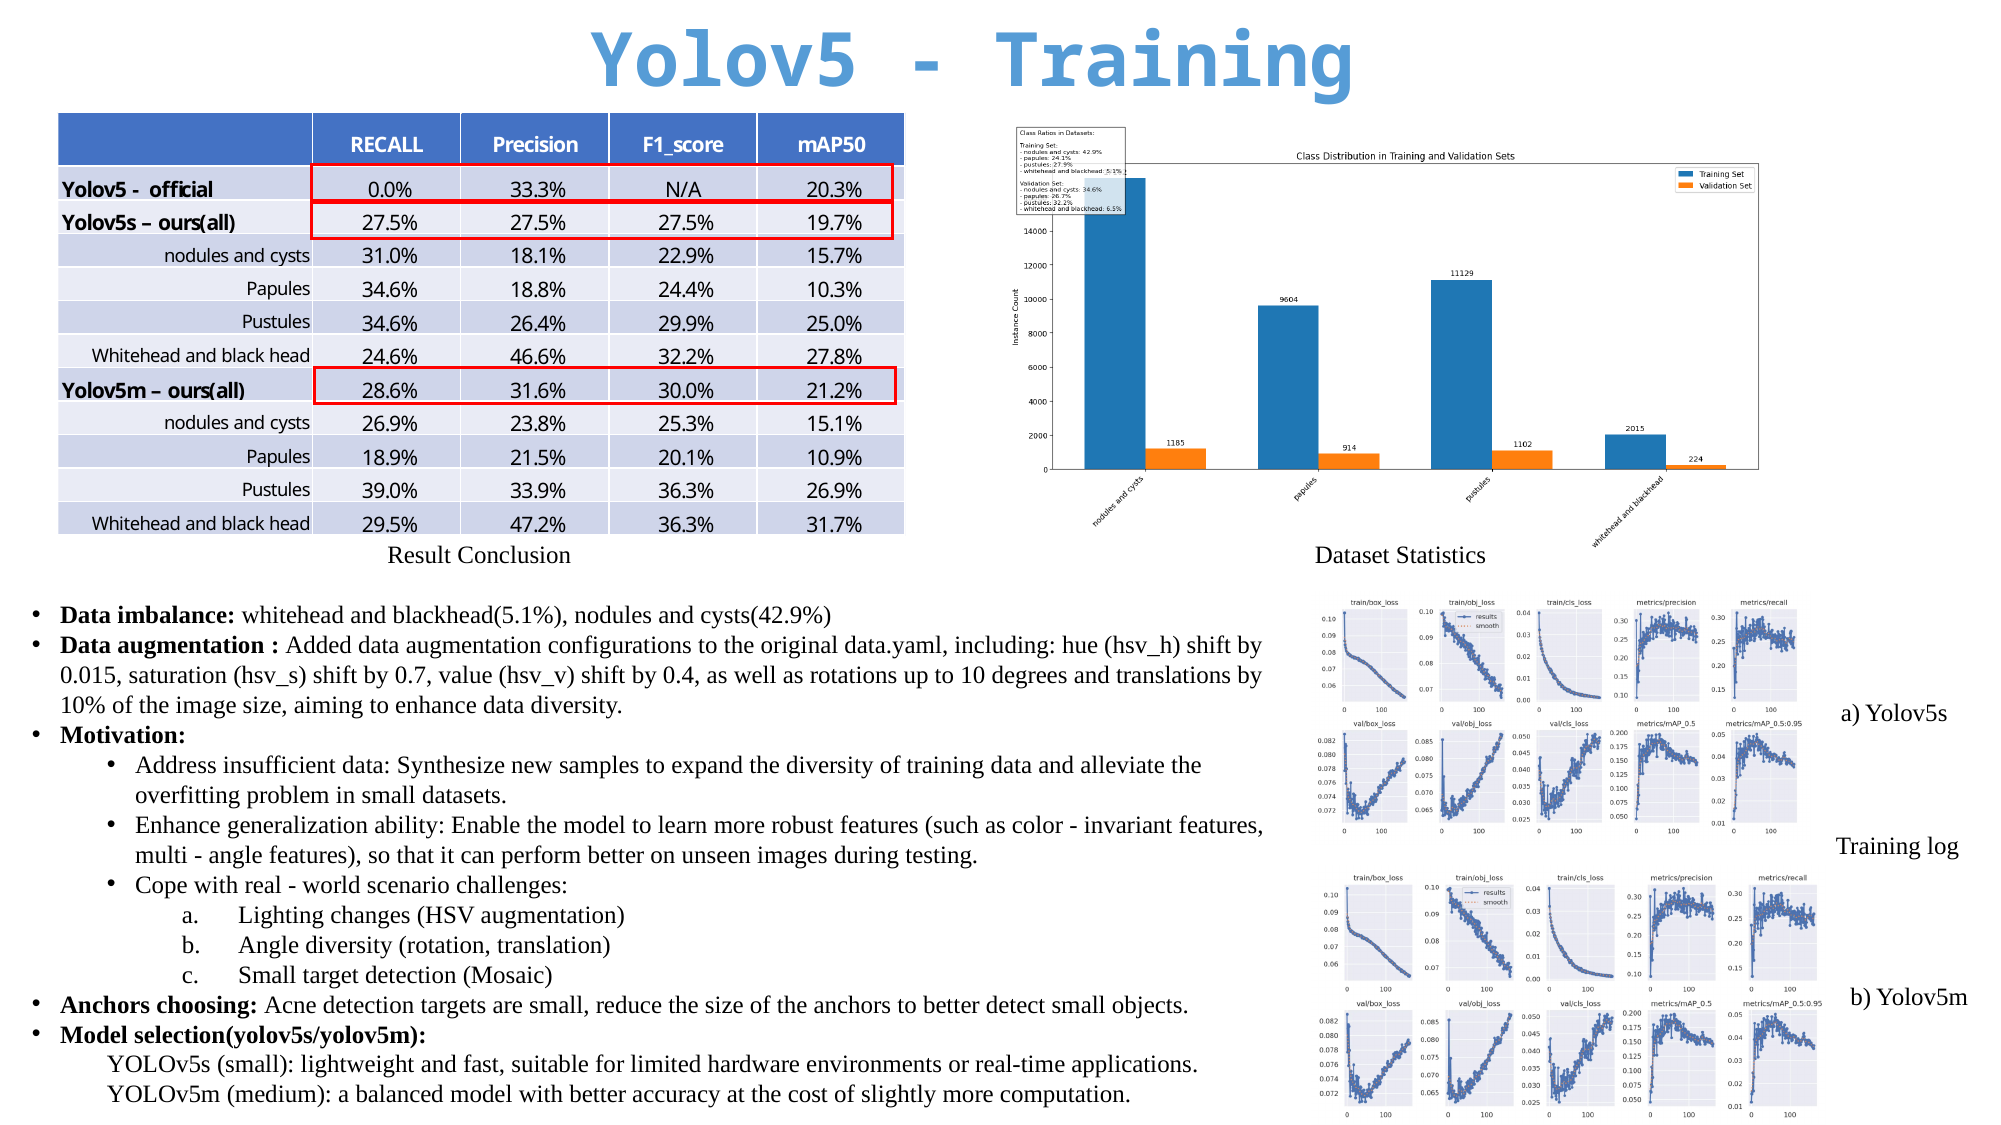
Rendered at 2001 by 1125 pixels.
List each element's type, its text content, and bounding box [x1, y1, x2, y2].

text_box Data imbalance: whitehead and blackhead(5.1%), nodules and cysts(42.9%) Data augmentation : Added data augmentation configurations to the original data.yaml, including: hue (hsv_h) shift by 0.015, saturation (hsv_s) shift by 0.7, value (hsv_v) shift by 0.4, as well as rotations up to 10 degrees and translations by 10% of the image size, aiming to enhance data diversity. Motivation: Address insufficient data: Synthesize new samples to expand the diversity of training data and alleviate the overfitting problem in small datasets. Enhance generalization ability: Enable the model to learn more robust features (such as color - invariant features, multi - angle features), so that it can perform better on unseen images during testing. Cope with real - world scenario challenges: Lighting changes (HSV augmentation) Angle diversity (rotation, translation) Small target detection (Mosaic) Anchors choosing: Acne detection targets are small, reduce the size of the anchors to better detect small objects. Model selection(yolov5s/yolov5m): YOLOv5s (small): lightweight and fast, suitable for limited hardware environments or real-time applications. YOLOv5m (medium): a balanced model with better accuracy at the cost of slightly more computation. [17, 591, 1312, 1125]
text_box Training log [1821, 821, 2000, 867]
picture [57, 112, 906, 536]
text_box Result Conclusion [372, 531, 1008, 577]
text_box Yolov5 - Training [574, 7, 2000, 117]
picture [1007, 125, 1763, 554]
picture [1311, 591, 1811, 845]
text_box a) Yolov5s [1825, 689, 2000, 734]
text_box Dataset Statistics [1300, 531, 1936, 577]
picture [1311, 865, 1827, 1125]
text_box b) Yolov5m [1835, 973, 2000, 1018]
